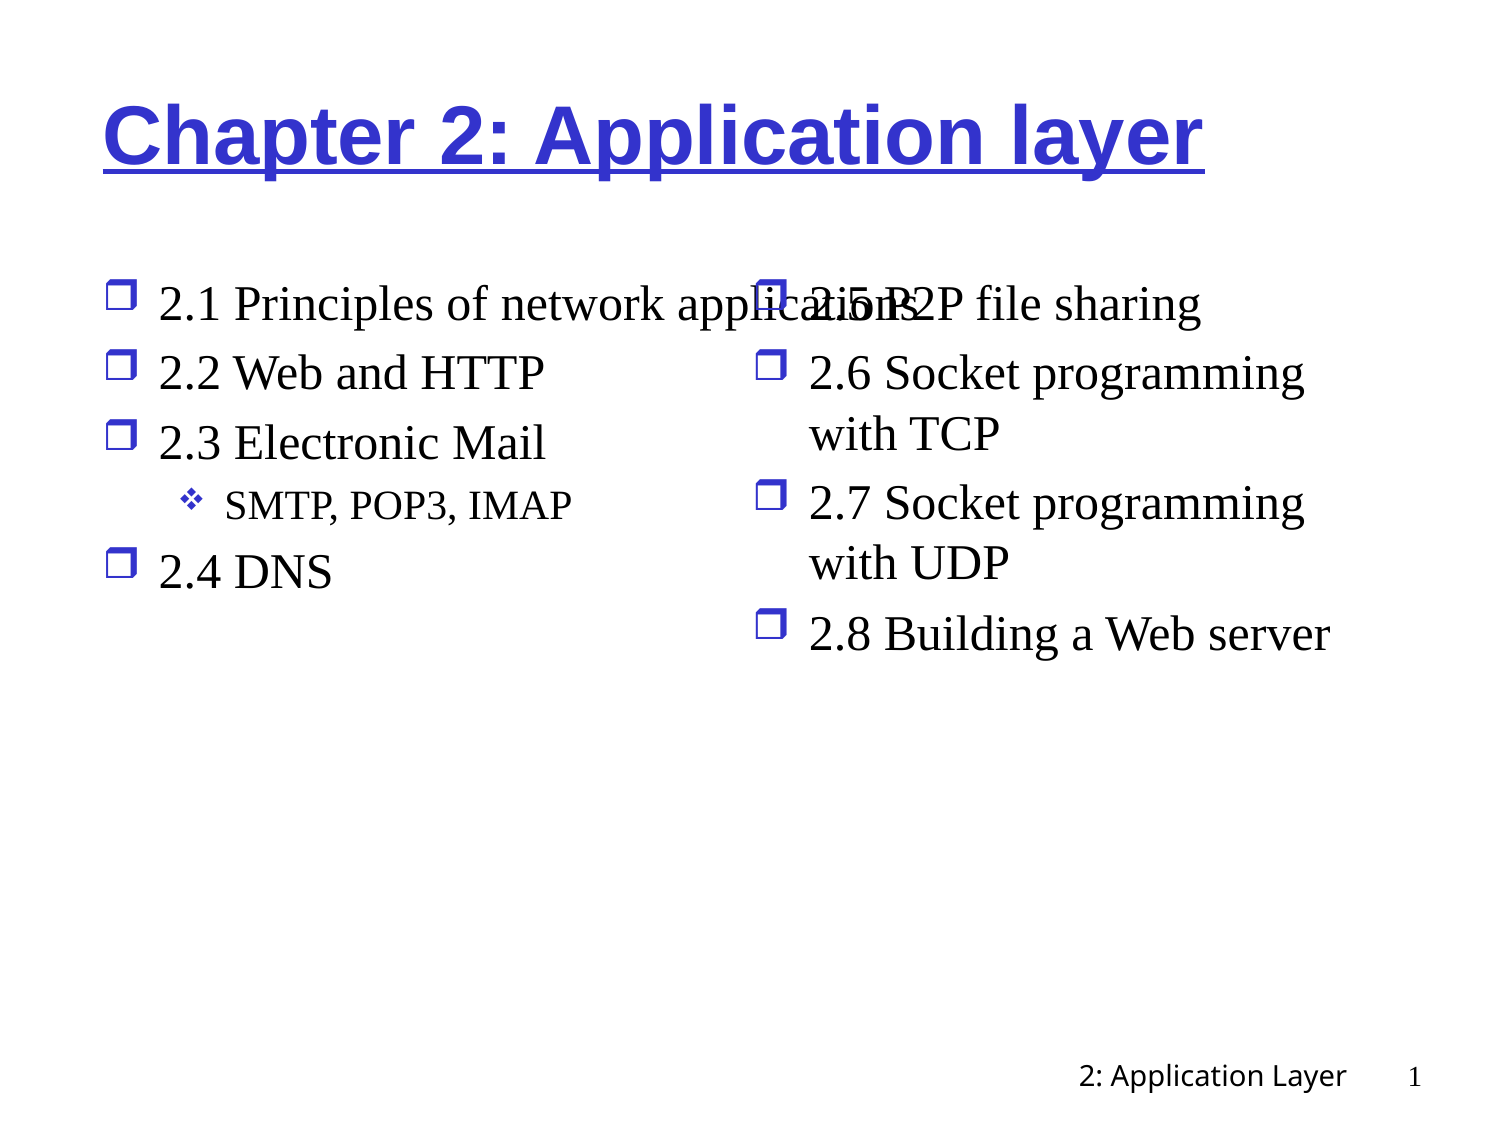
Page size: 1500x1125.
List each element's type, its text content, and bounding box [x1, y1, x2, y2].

title Chapter 2: Application layer [87, 37, 1363, 225]
slide_number 1 [1362, 1049, 1438, 1125]
list 2.1 Principles of network applications 2.2 Web and HTTP 2.3 Electronic Mail SMTP, POP3, IMAP 2.4 DNS [87, 262, 737, 1025]
footer 2: Application Layer [887, 1049, 1362, 1125]
list 2.5 P2P file sharing 2.6 Socket programming with TCP 2.7 Socket programming with UDP 2.8 Building a Web server [737, 262, 1403, 1025]
